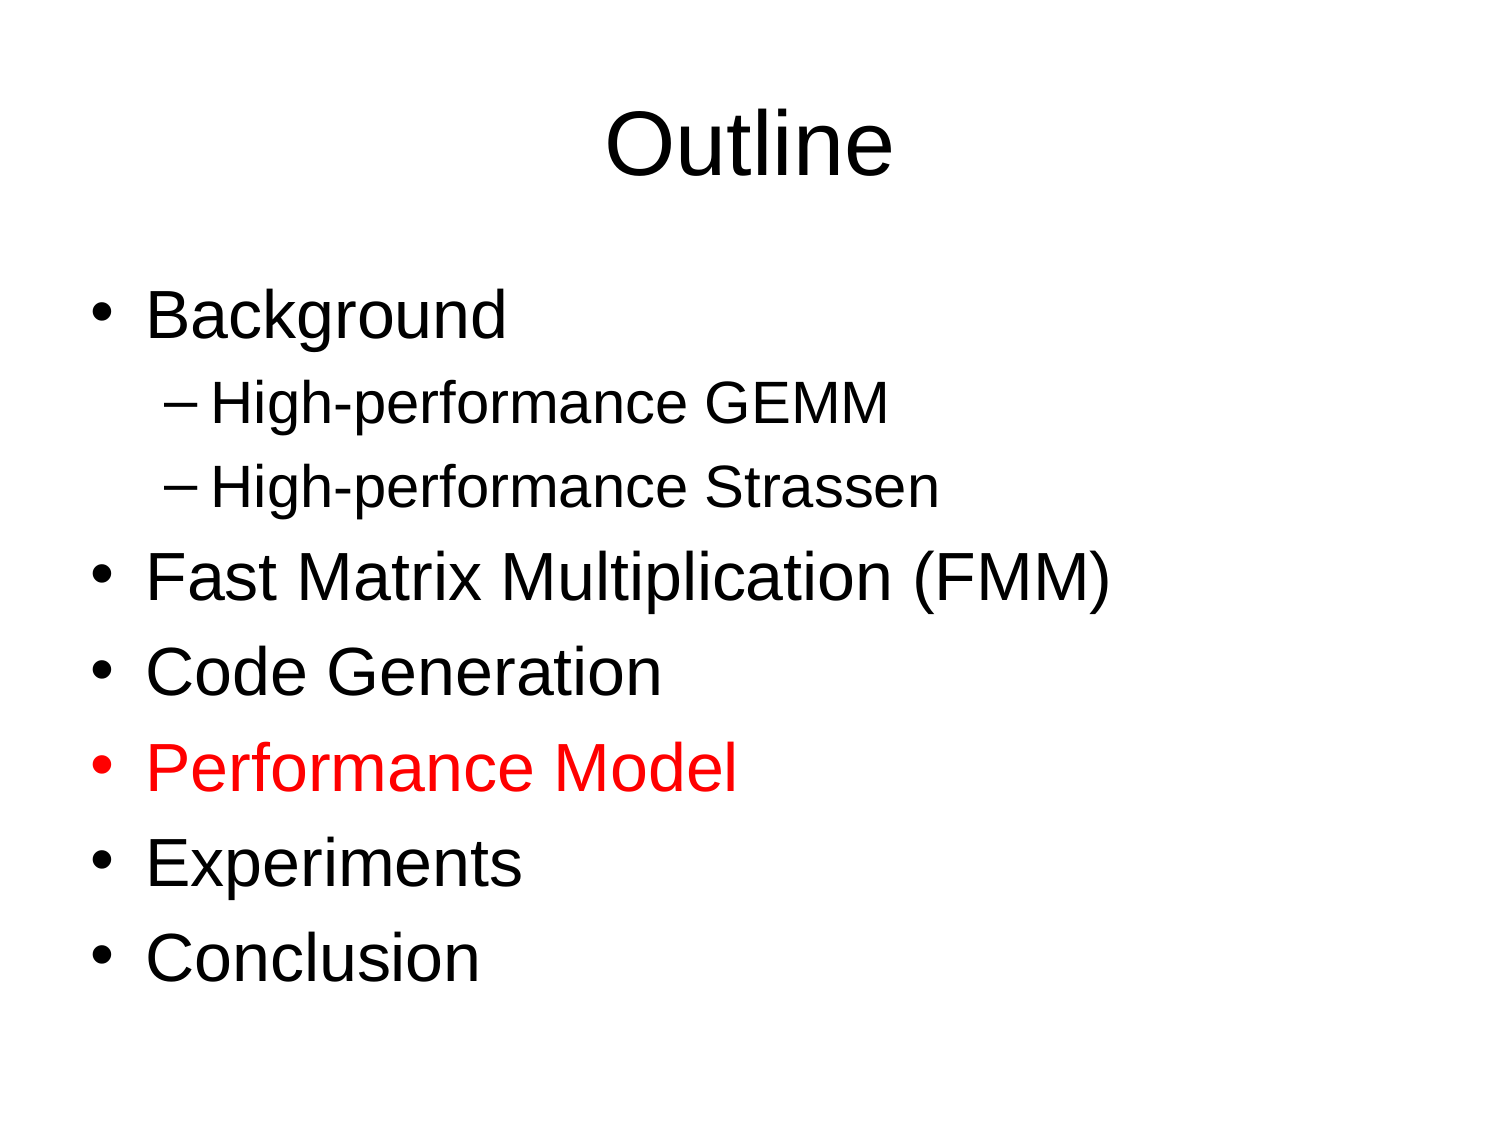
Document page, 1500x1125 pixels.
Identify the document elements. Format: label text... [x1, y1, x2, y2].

list Background High-performance GEMM High-performance Strassen Fast Matrix Multiplication (FMM) Code Generation Performance Model Experiments Conclusion [75, 262, 1425, 1005]
title Outline [75, 45, 1425, 233]
